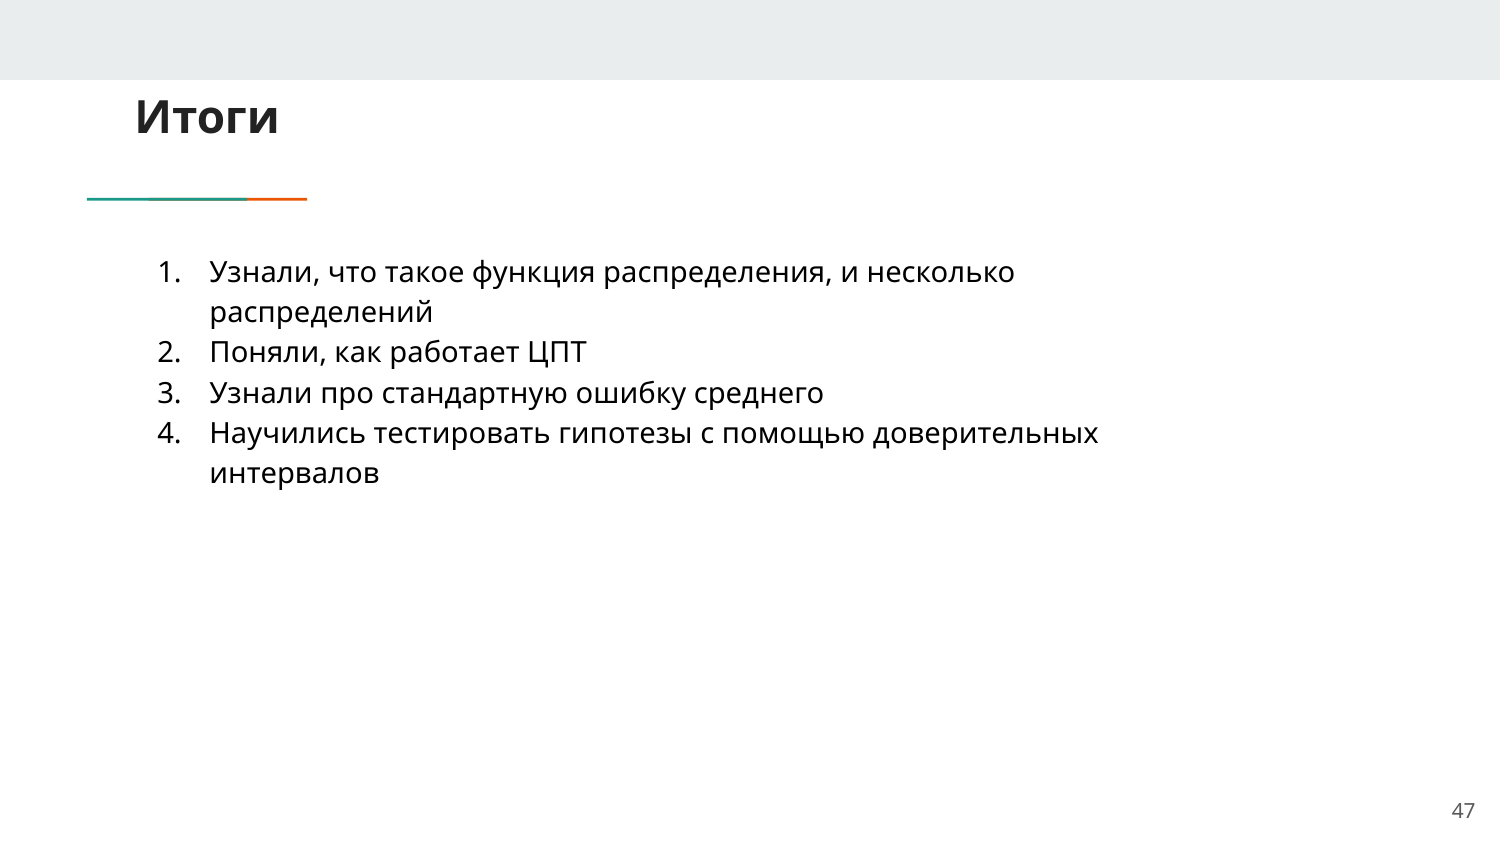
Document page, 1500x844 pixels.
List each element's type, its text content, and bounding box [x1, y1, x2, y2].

title Итоги [119, 72, 1381, 161]
text_box Узнали, что такое функция распределения, и несколько распределений Поняли, как работает ЦПТ Узнали про стандартную ошибку среднего Научились тестировать гипотезы с помощью доверительных интервалов [119, 233, 1122, 505]
slide_number ‹#› [1400, 779, 1491, 844]
